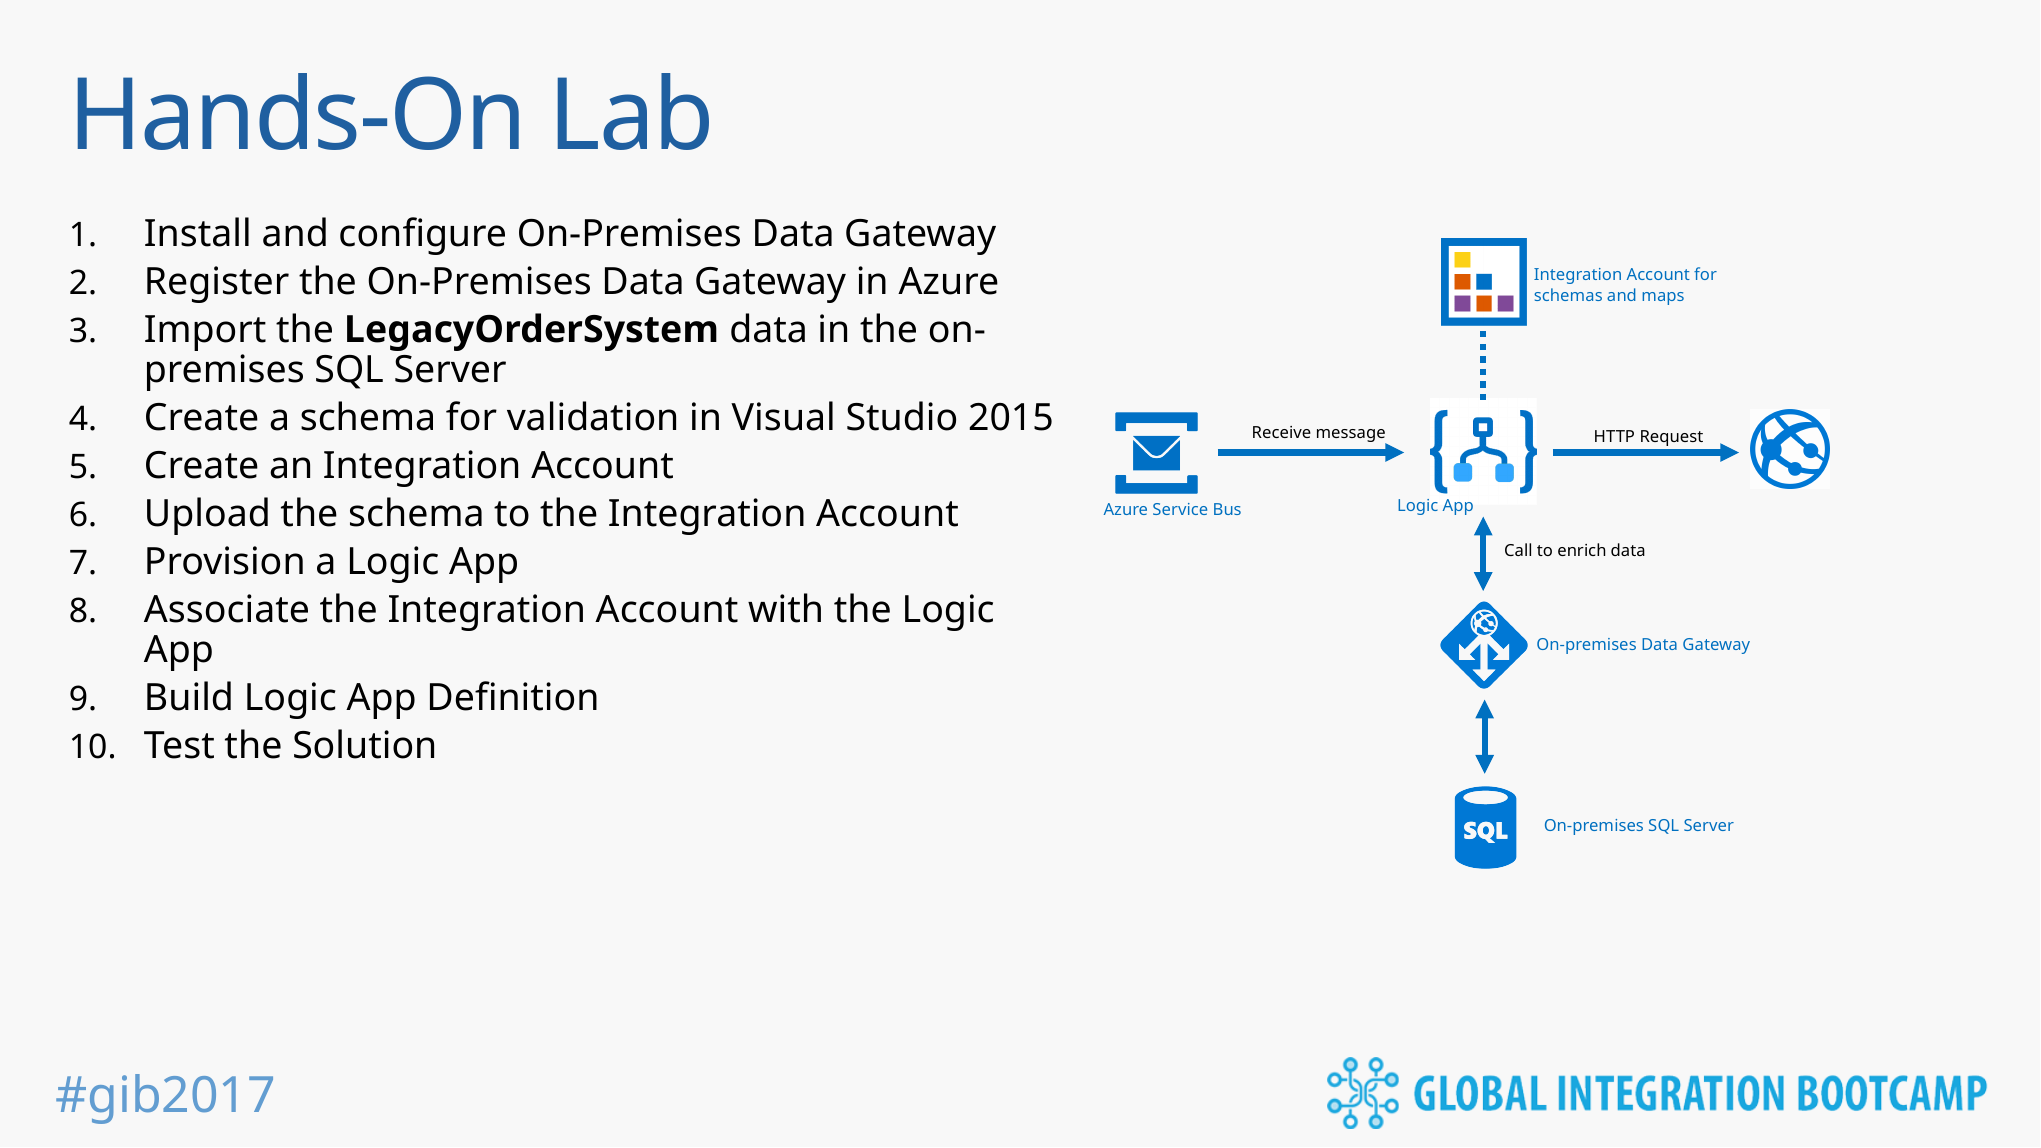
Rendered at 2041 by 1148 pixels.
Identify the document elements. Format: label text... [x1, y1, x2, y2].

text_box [1043, 171, 1911, 905]
picture [1327, 1057, 2036, 1129]
title Hands-On Lab [45, 48, 1996, 199]
list Install and configure On-Premises Data Gateway Register the On-Premises Data Gateway in Azure Import the LegacyOrderSystem data in the on-premises SQL Server Create a schema for validation in Visual Studio 2015 Create an Integration Account Upload the schema to the Integration Account Provision a Logic App Associate the Integration Account with the Logic App Build Logic App Definition Test the Solution [45, 198, 1043, 657]
